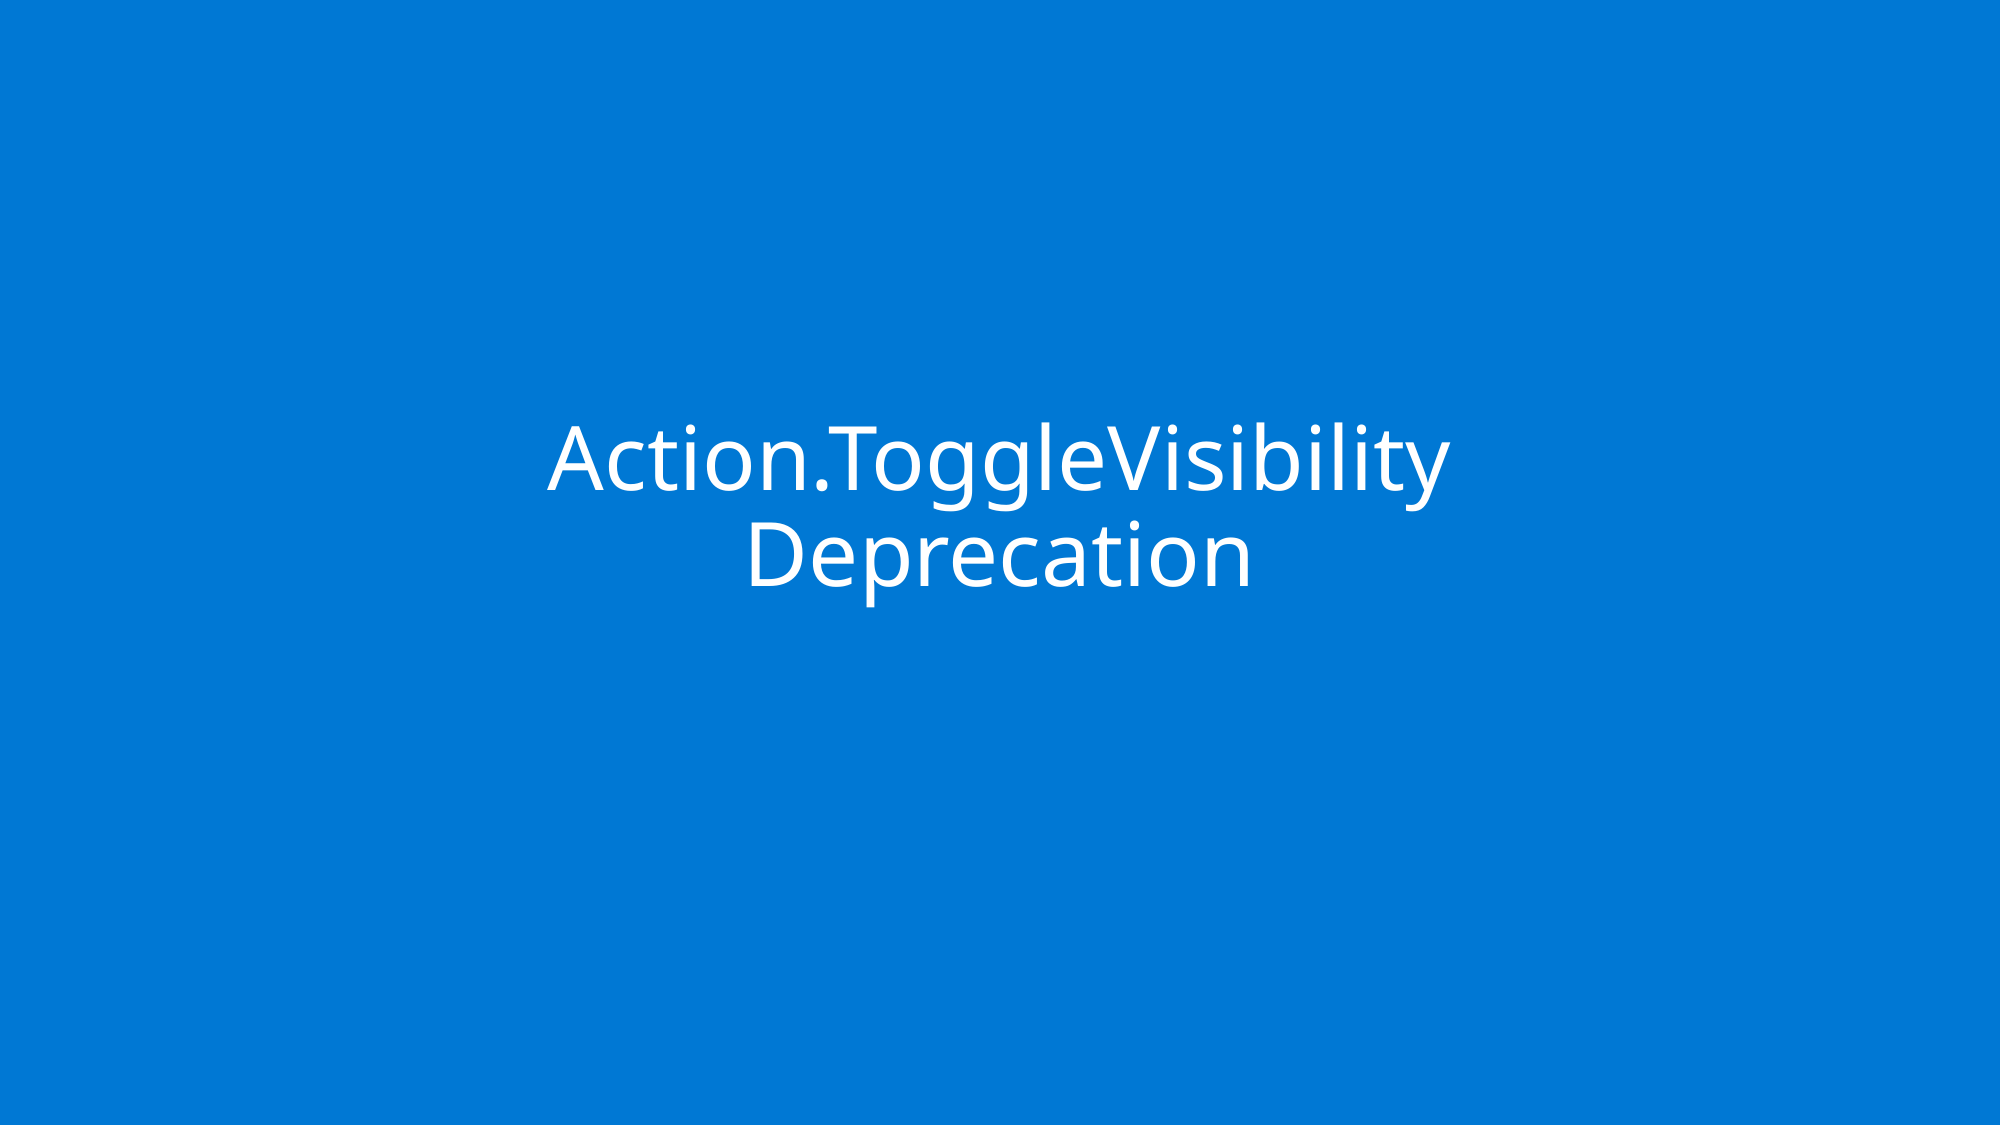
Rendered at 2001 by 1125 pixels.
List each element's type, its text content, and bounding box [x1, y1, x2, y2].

list Action.ToggleVisibility Deprecation [496, 413, 1504, 712]
